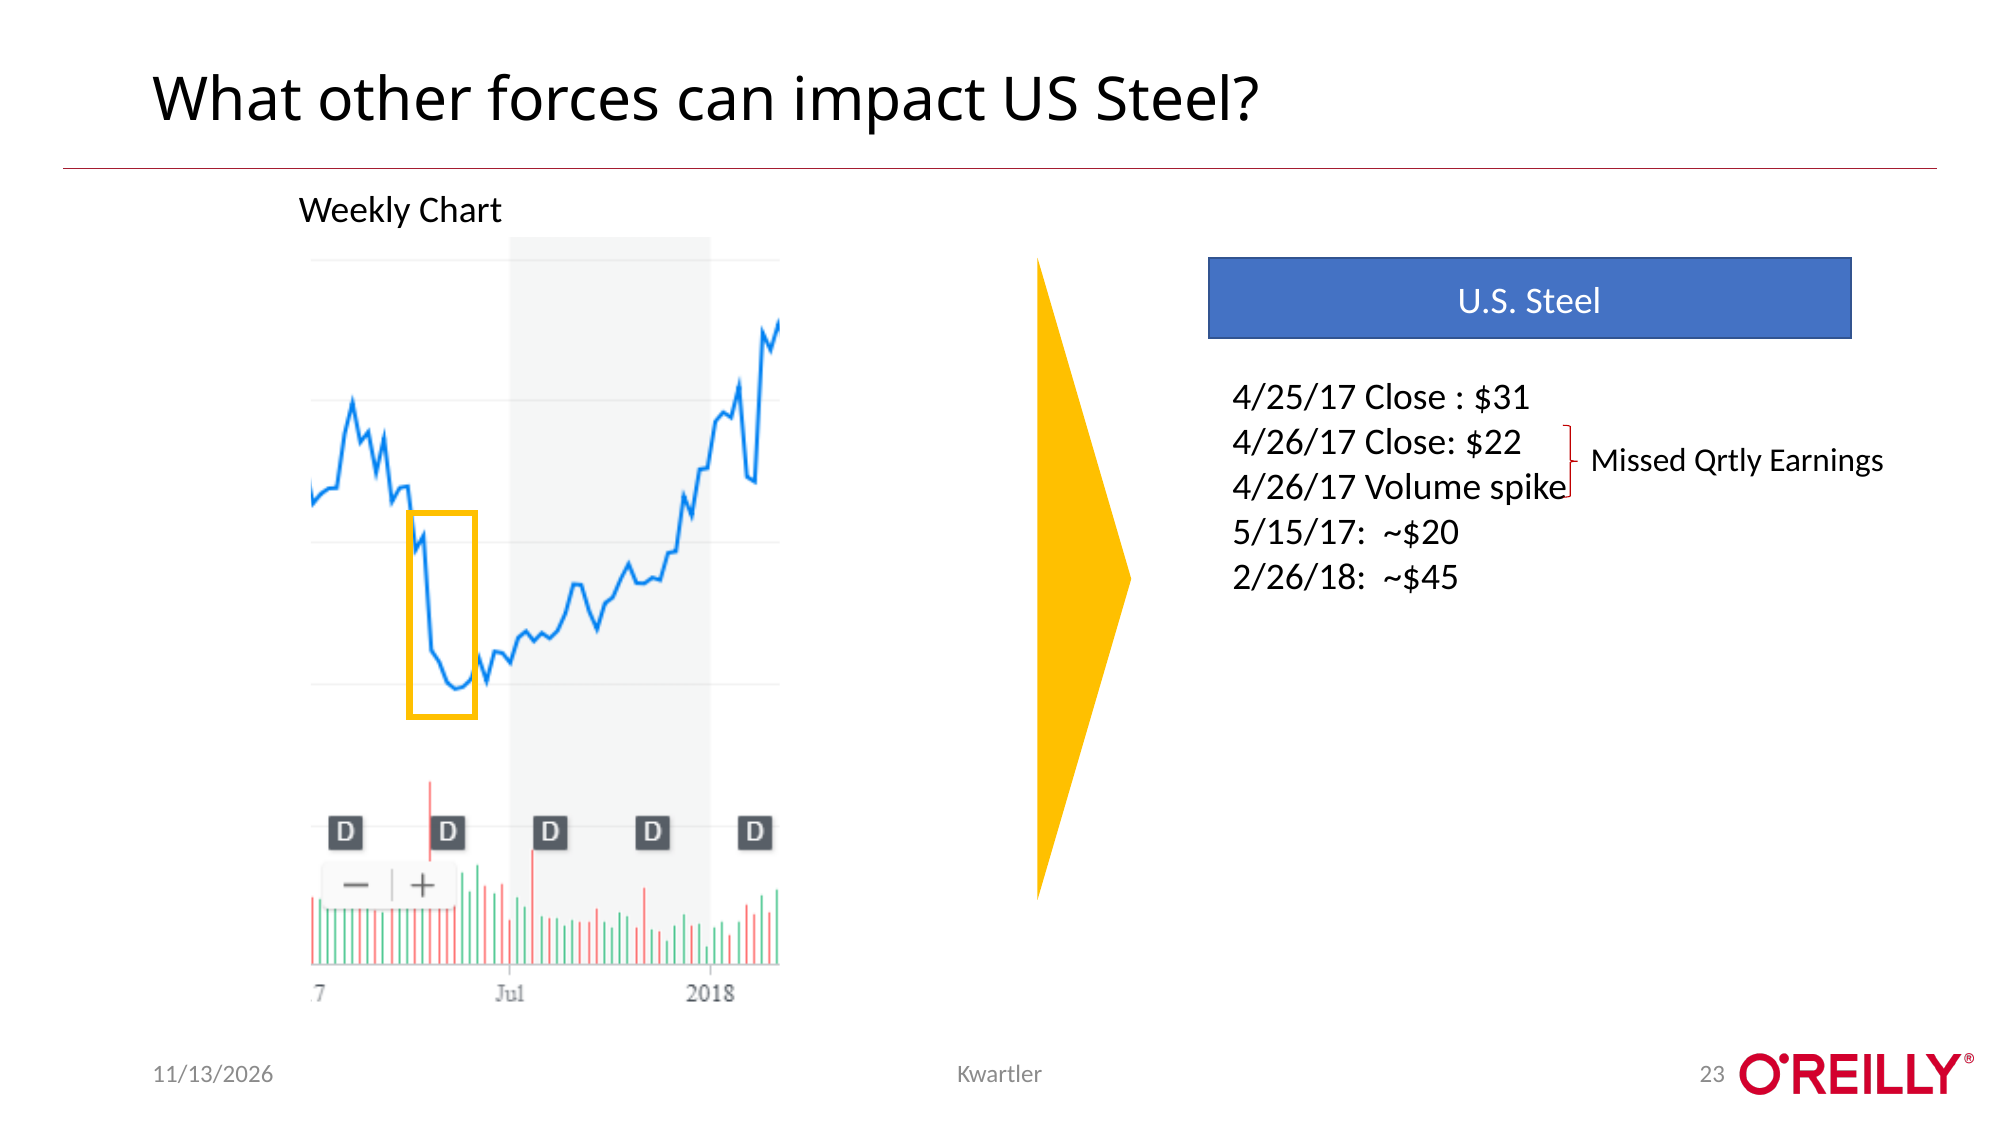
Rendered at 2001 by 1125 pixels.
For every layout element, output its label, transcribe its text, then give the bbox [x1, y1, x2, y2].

text_box Missed Qrtly Earnings [1575, 431, 1900, 486]
text_box U.S. Steel [1208, 257, 1852, 339]
text_box [1036, 257, 1133, 901]
footer Kwartler [662, 1042, 1338, 1103]
title What other forces can impact US Steel? [137, 59, 1863, 142]
text_box 23 [1412, 1042, 1741, 1103]
picture [1741, 1050, 1975, 1096]
text_box 4/25/17 Close : $31 4/26/17 Close: $22 4/26/17 Volume spike 5/15/17: ~$20 2/26/18: ~$45 [1217, 364, 1583, 650]
text_box [1562, 424, 1578, 498]
picture [310, 237, 780, 1019]
text_box Weekly Chart [284, 178, 518, 238]
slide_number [137, 1042, 588, 1103]
